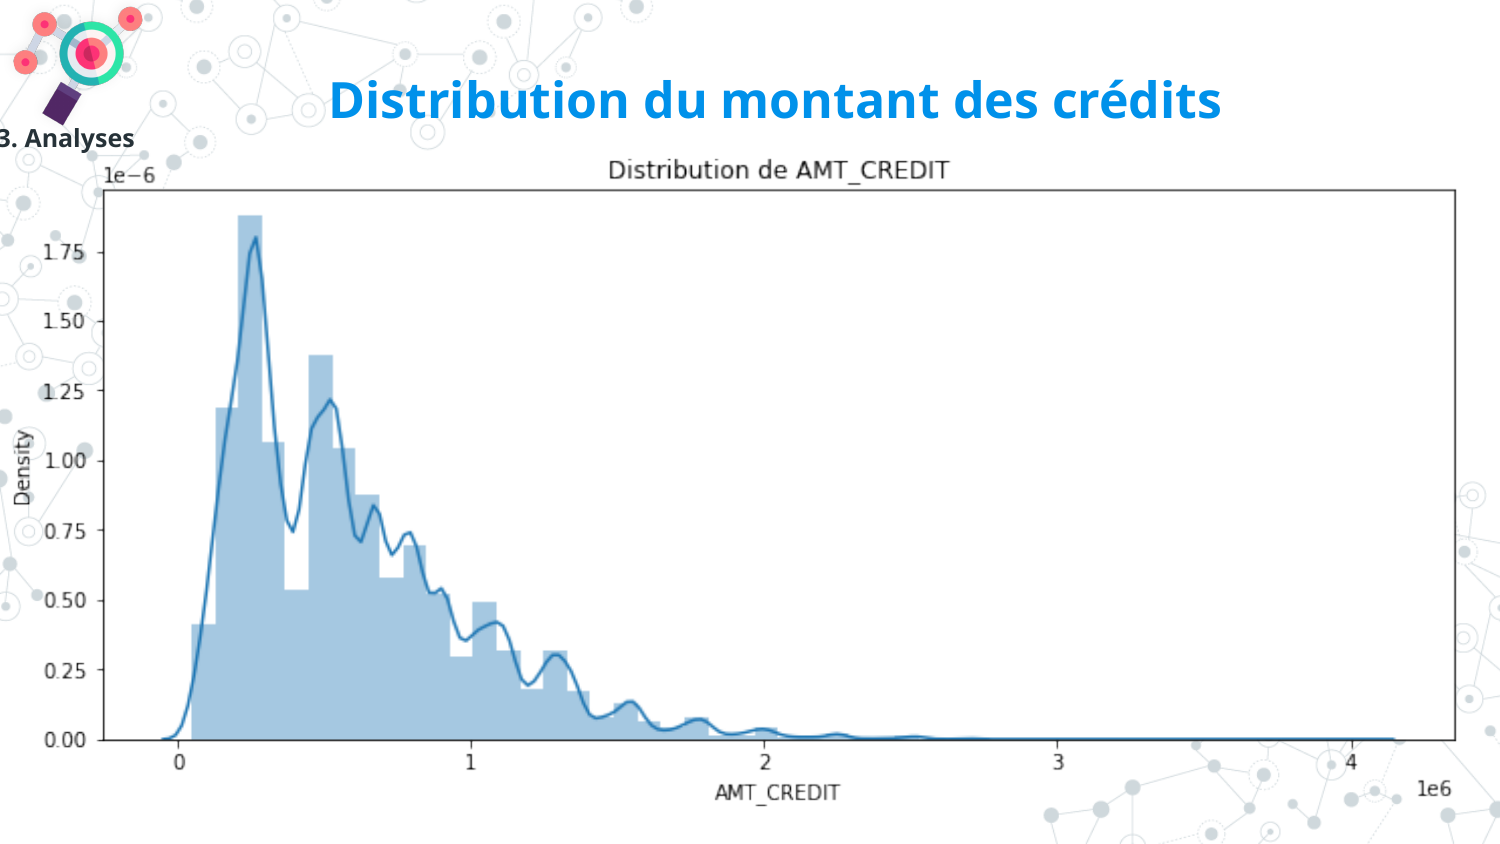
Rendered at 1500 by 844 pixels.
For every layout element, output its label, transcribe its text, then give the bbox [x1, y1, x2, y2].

text_box 3. Analyses [0, 107, 187, 142]
title Distribution du montant des crédits [297, 0, 1255, 142]
picture [0, 0, 1500, 844]
